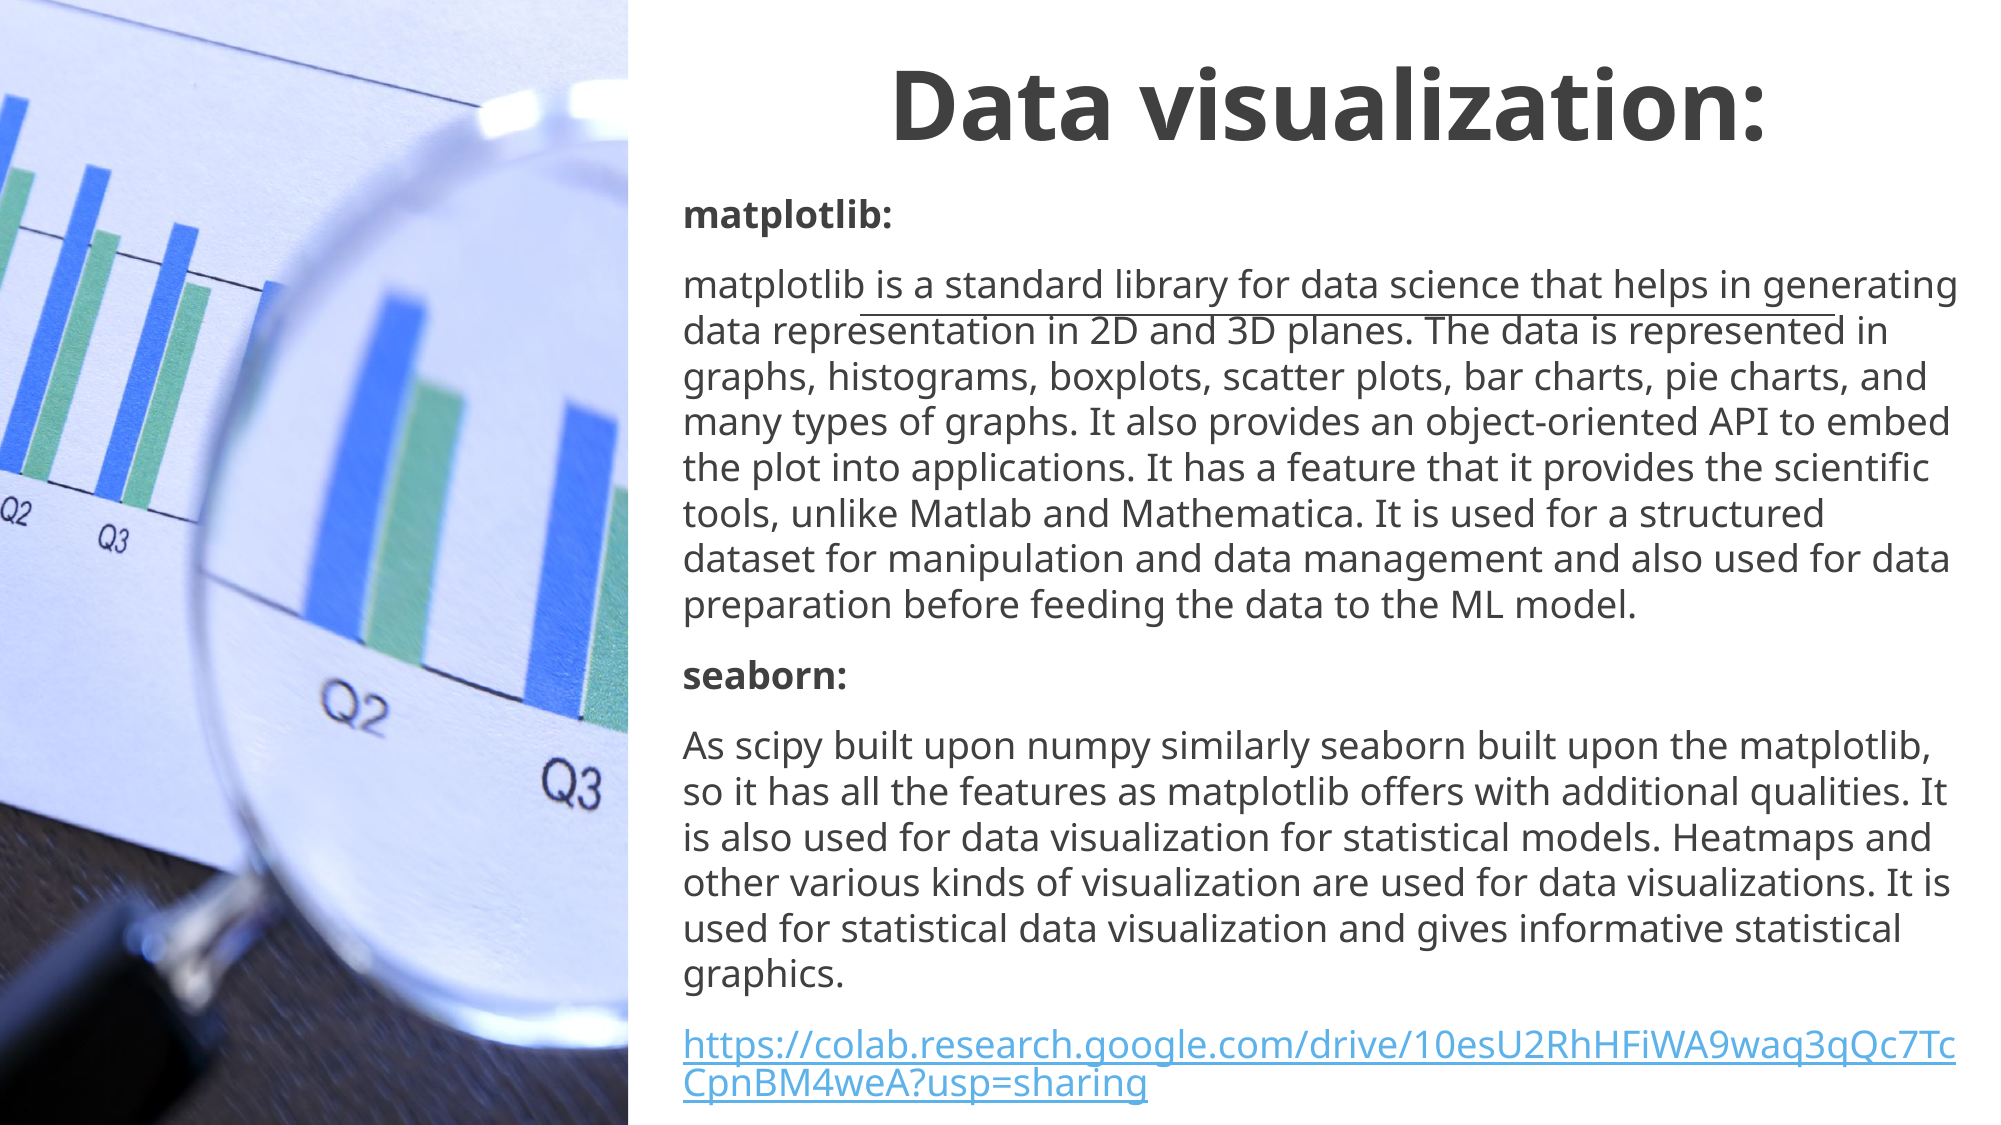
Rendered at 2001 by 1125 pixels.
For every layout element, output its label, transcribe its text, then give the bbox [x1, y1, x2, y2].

title Data visualization: [848, 47, 1830, 182]
list matplotlib: matplotlib is a standard library for data science that helps in generating data representation in 2D and 3D planes. The data is represented in graphs, histograms, boxplots, scatter plots, bar charts, pie charts, and many types of graphs. It also provides an object-oriented API to embed the plot into applications. It has a feature that it provides the scientific tools, unlike Matlab and Mathematica. It is used for a structured dataset for manipulation and data management and also used for data preparation before feeding the data to the ML model. seaborn: As scipy built upon numpy similarly seaborn built upon the matplotlib, so it has all the features as matplotlib offers with additional qualities. It is also used for data visualization for statistical models. Heatmaps and other various kinds of visualization are used for data visualizations. It is used for statistical data visualization and gives informative statistical graphics. https://colab.research.google.com/drive/10esU2RhHFiWA9waq3qQc7TcCpnBM4weA?usp=sharing [668, 182, 1960, 1125]
picture [0, 0, 629, 1125]
text_box [635, 0, 2000, 1125]
